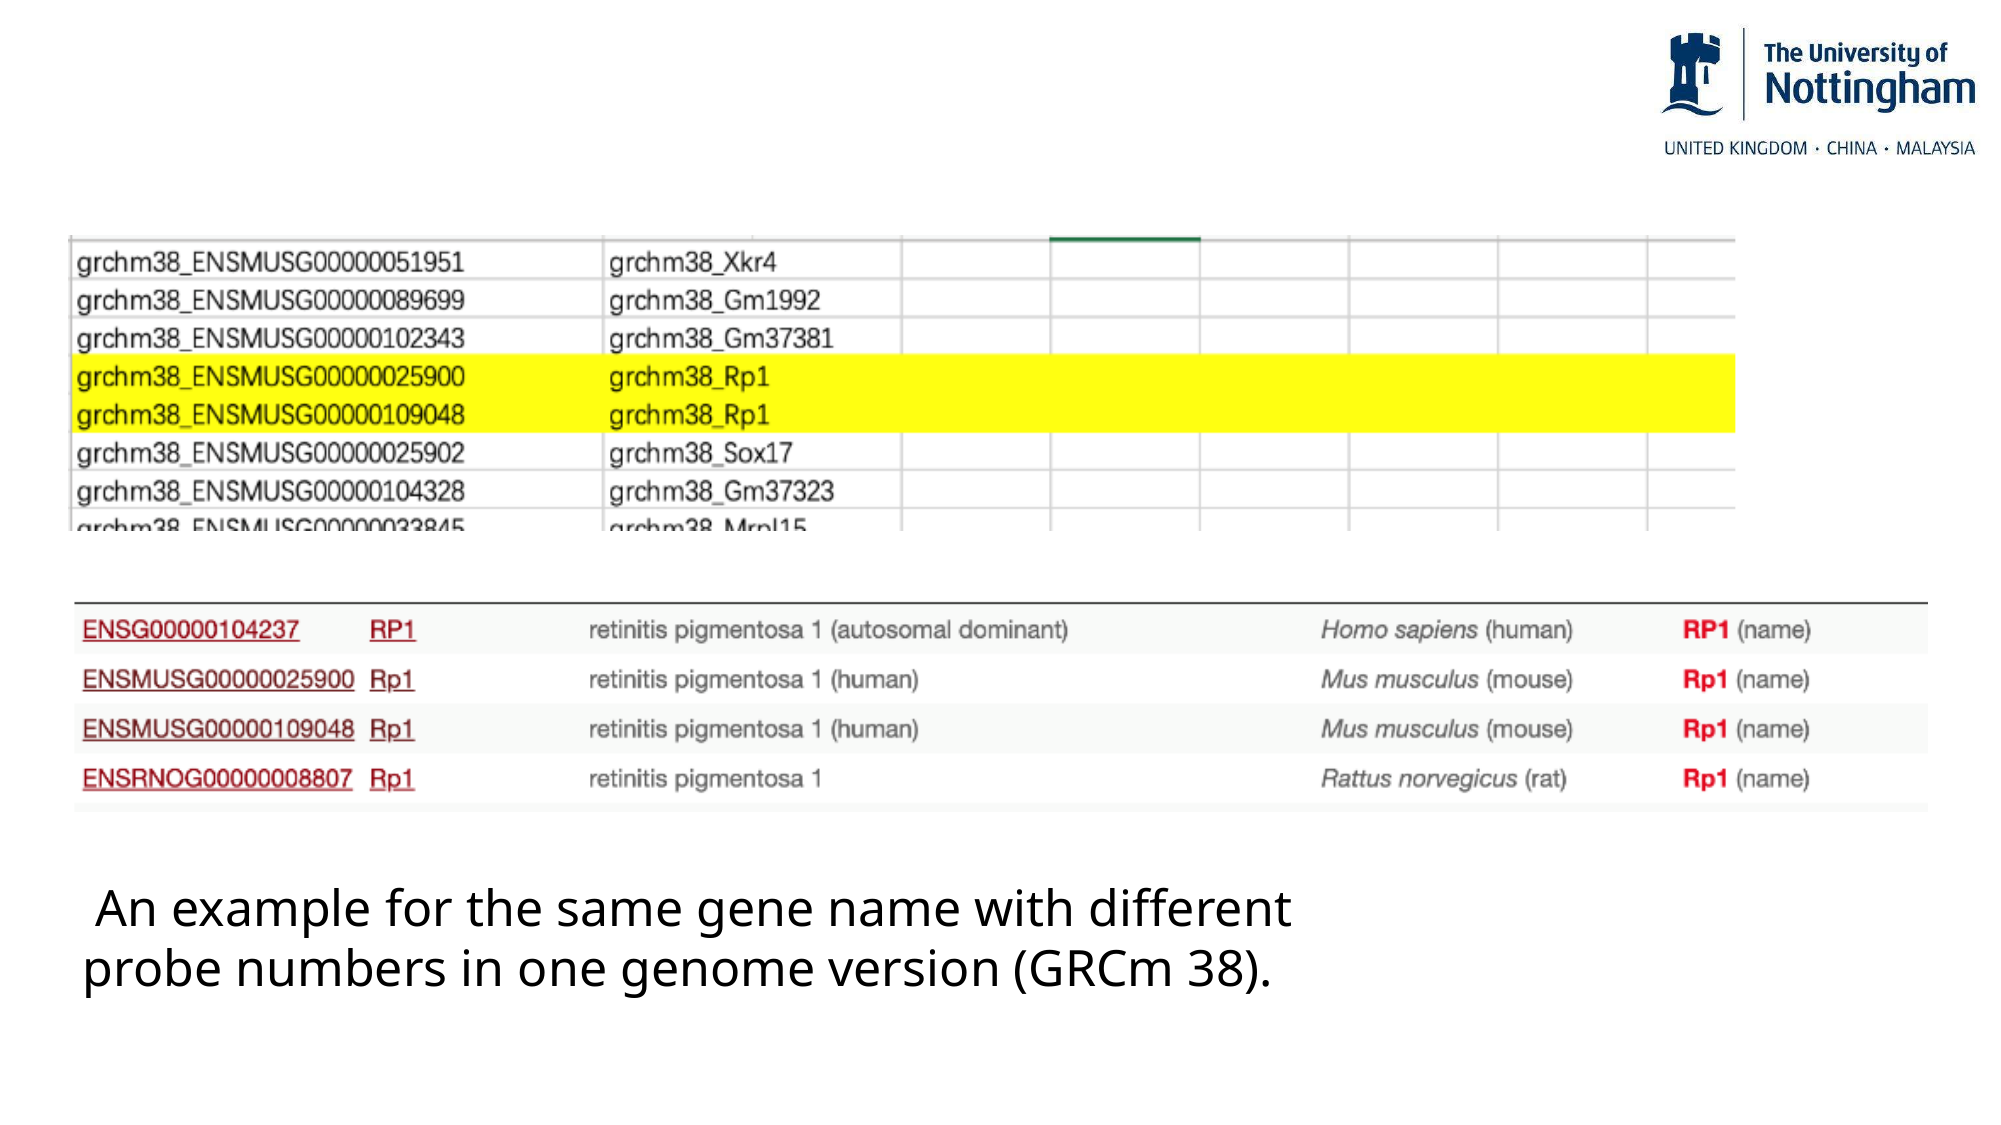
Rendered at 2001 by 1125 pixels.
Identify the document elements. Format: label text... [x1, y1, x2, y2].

picture [1654, 18, 1982, 164]
text_box An example for the same gene name with different probe numbers in one genome version (GRCm 38). [68, 869, 1449, 1005]
picture [68, 594, 1928, 812]
picture [67, 235, 1736, 531]
